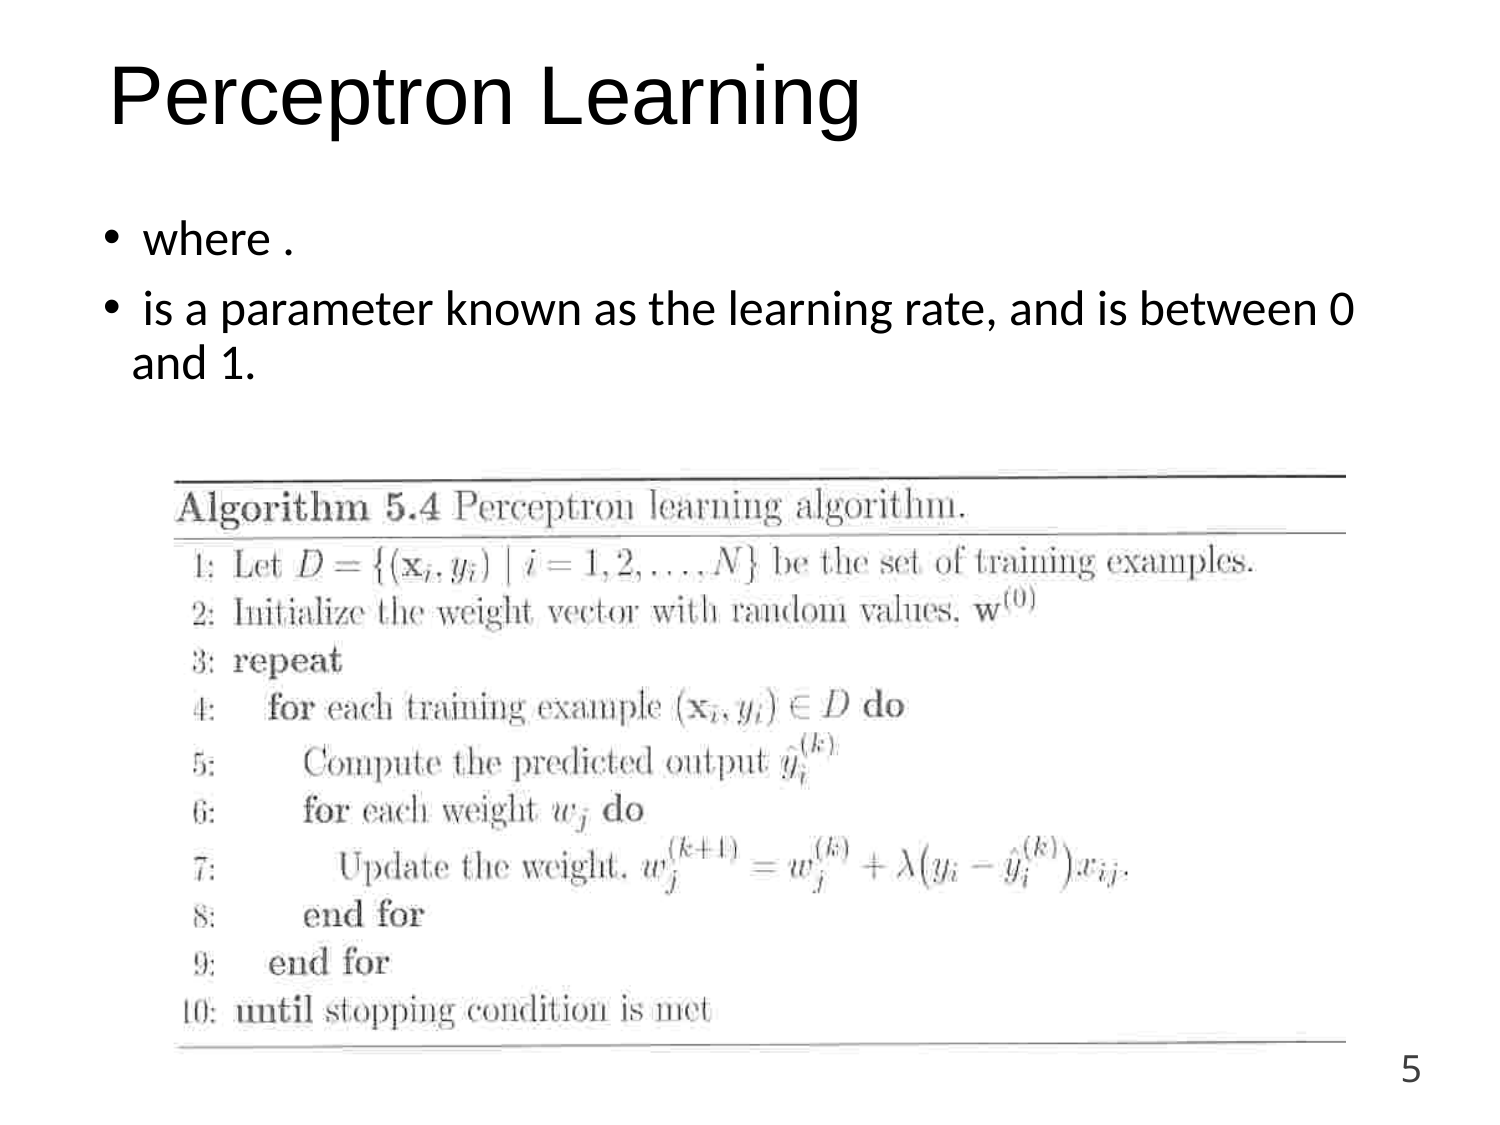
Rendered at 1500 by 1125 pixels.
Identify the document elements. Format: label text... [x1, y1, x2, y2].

title Perceptron Learning [93, 31, 1397, 164]
text_box 5 [1384, 1044, 1462, 1096]
picture [154, 445, 1346, 1063]
